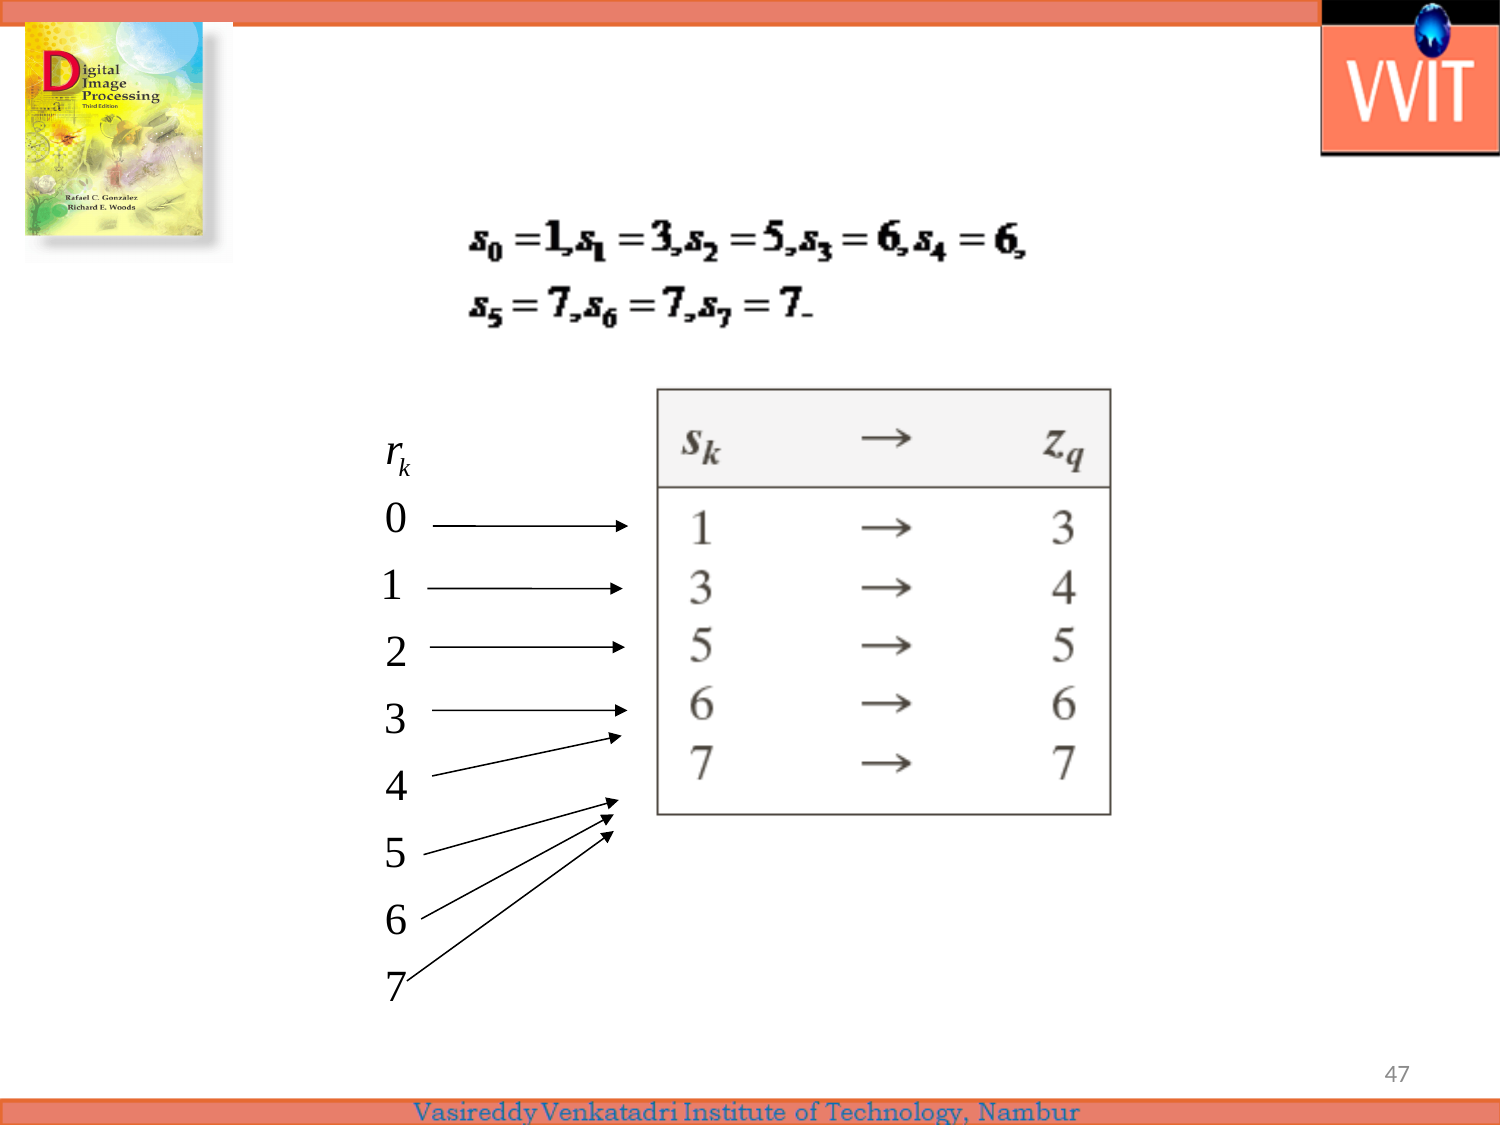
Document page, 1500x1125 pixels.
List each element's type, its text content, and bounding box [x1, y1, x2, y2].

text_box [378, 381, 1122, 1013]
slide_number 47 [1074, 1042, 1425, 1103]
picture [0, 0, 1500, 1125]
